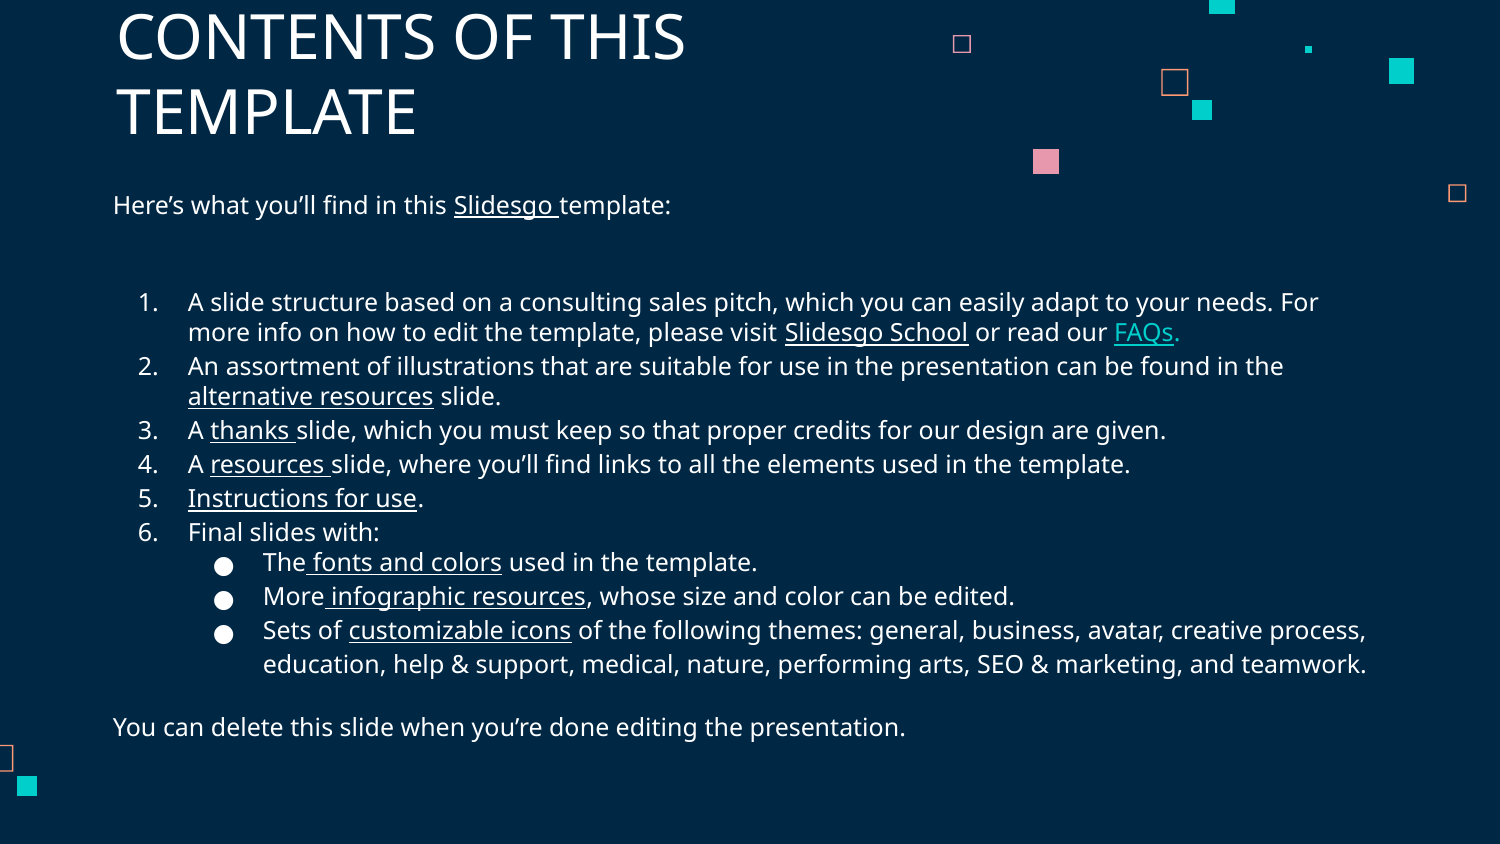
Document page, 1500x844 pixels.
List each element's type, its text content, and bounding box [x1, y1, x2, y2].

title CONTENTS OF THIS TEMPLATE [101, 67, 878, 163]
list Here’s what you’ll find in this Slidesgo template: A slide structure based on a consulting sales pitch, which you can easily adapt to your needs. For more info on how to edit the template, please visit Slidesgo School or read our FAQs. An assortment of illustrations that are suitable for use in the presentation can be found in the alternative resources slide. A thanks slide, which you must keep so that proper credits for our design are given. A resources slide, where you’ll find links to all the elements used in the template. Instructions for use. Final slides with: The fonts and colors used in the template. More infographic resources, whose size and color can be edited. Sets of customizable icons of the following themes: general, business, avatar, creative process, education, help & support, medical, nature, performing arts, SEO & marketing, and teamwork. You can delete this slide when you’re done editing the presentation. [97, 174, 1389, 796]
